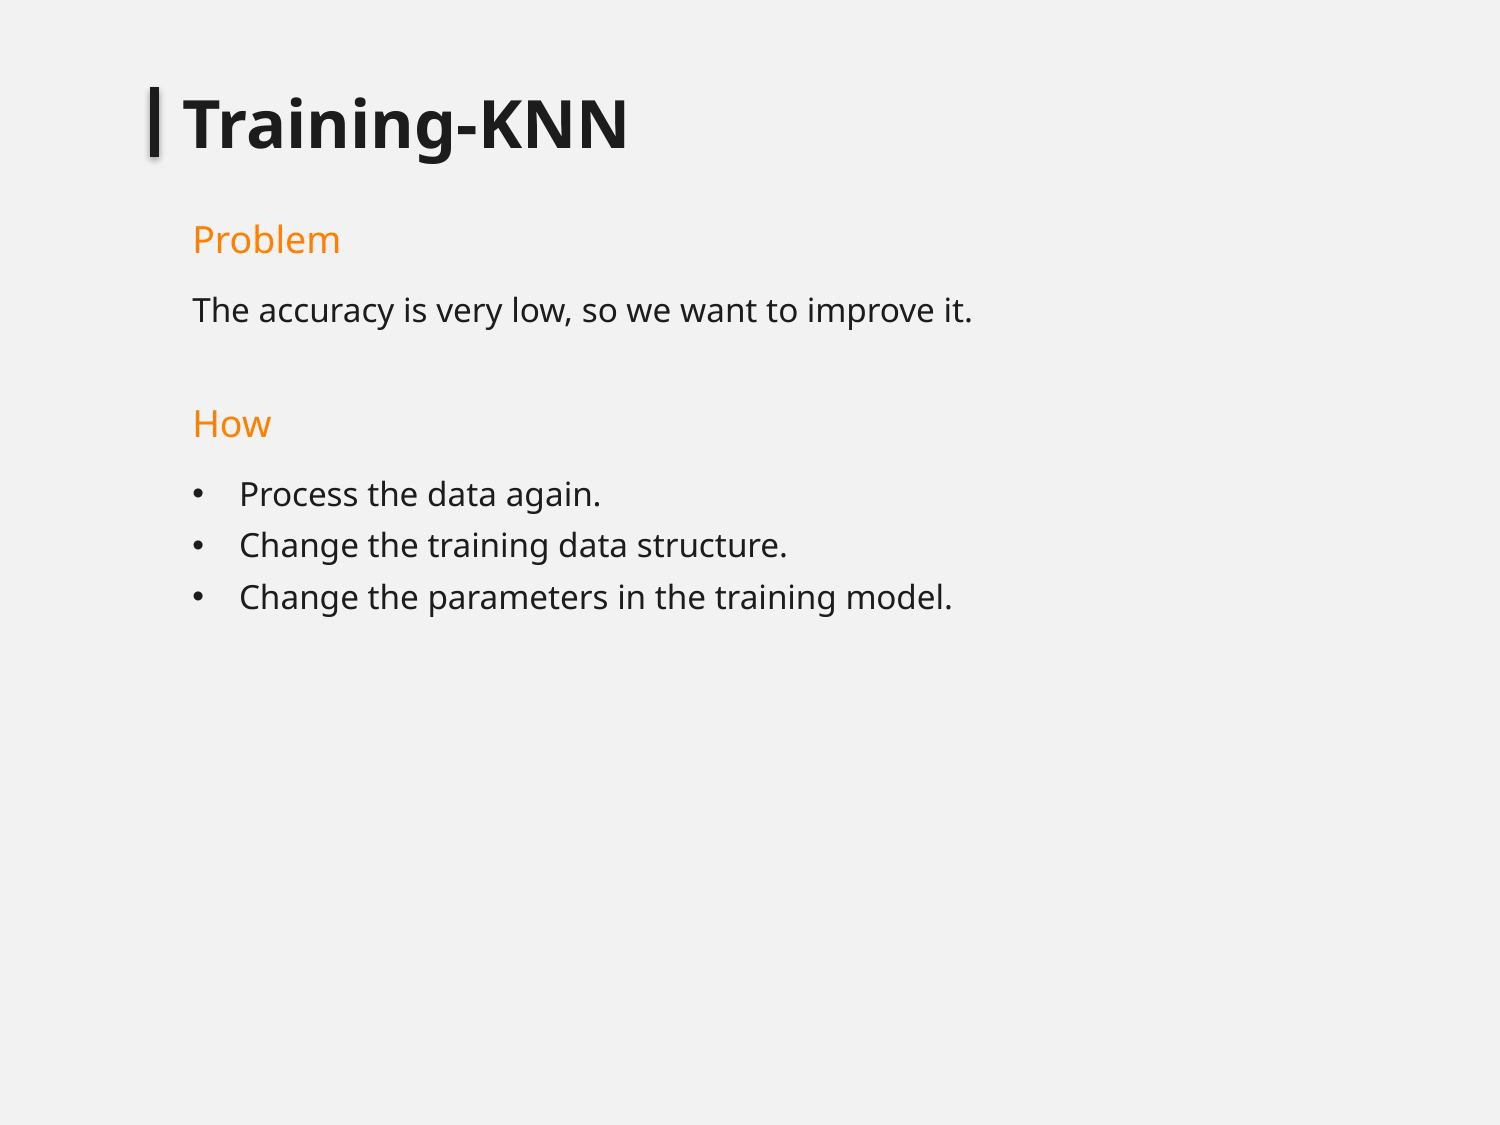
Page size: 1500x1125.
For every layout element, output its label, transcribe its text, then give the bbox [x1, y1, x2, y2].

text_box How [177, 392, 779, 453]
text_box Problem [177, 209, 779, 269]
text_box Training-KNN [167, 74, 646, 169]
text_box Process the data again. Change the training data structure. Change the parameters in the training model. [177, 453, 1127, 624]
text_box The accuracy is very low, so we want to improve it. [177, 269, 1127, 337]
